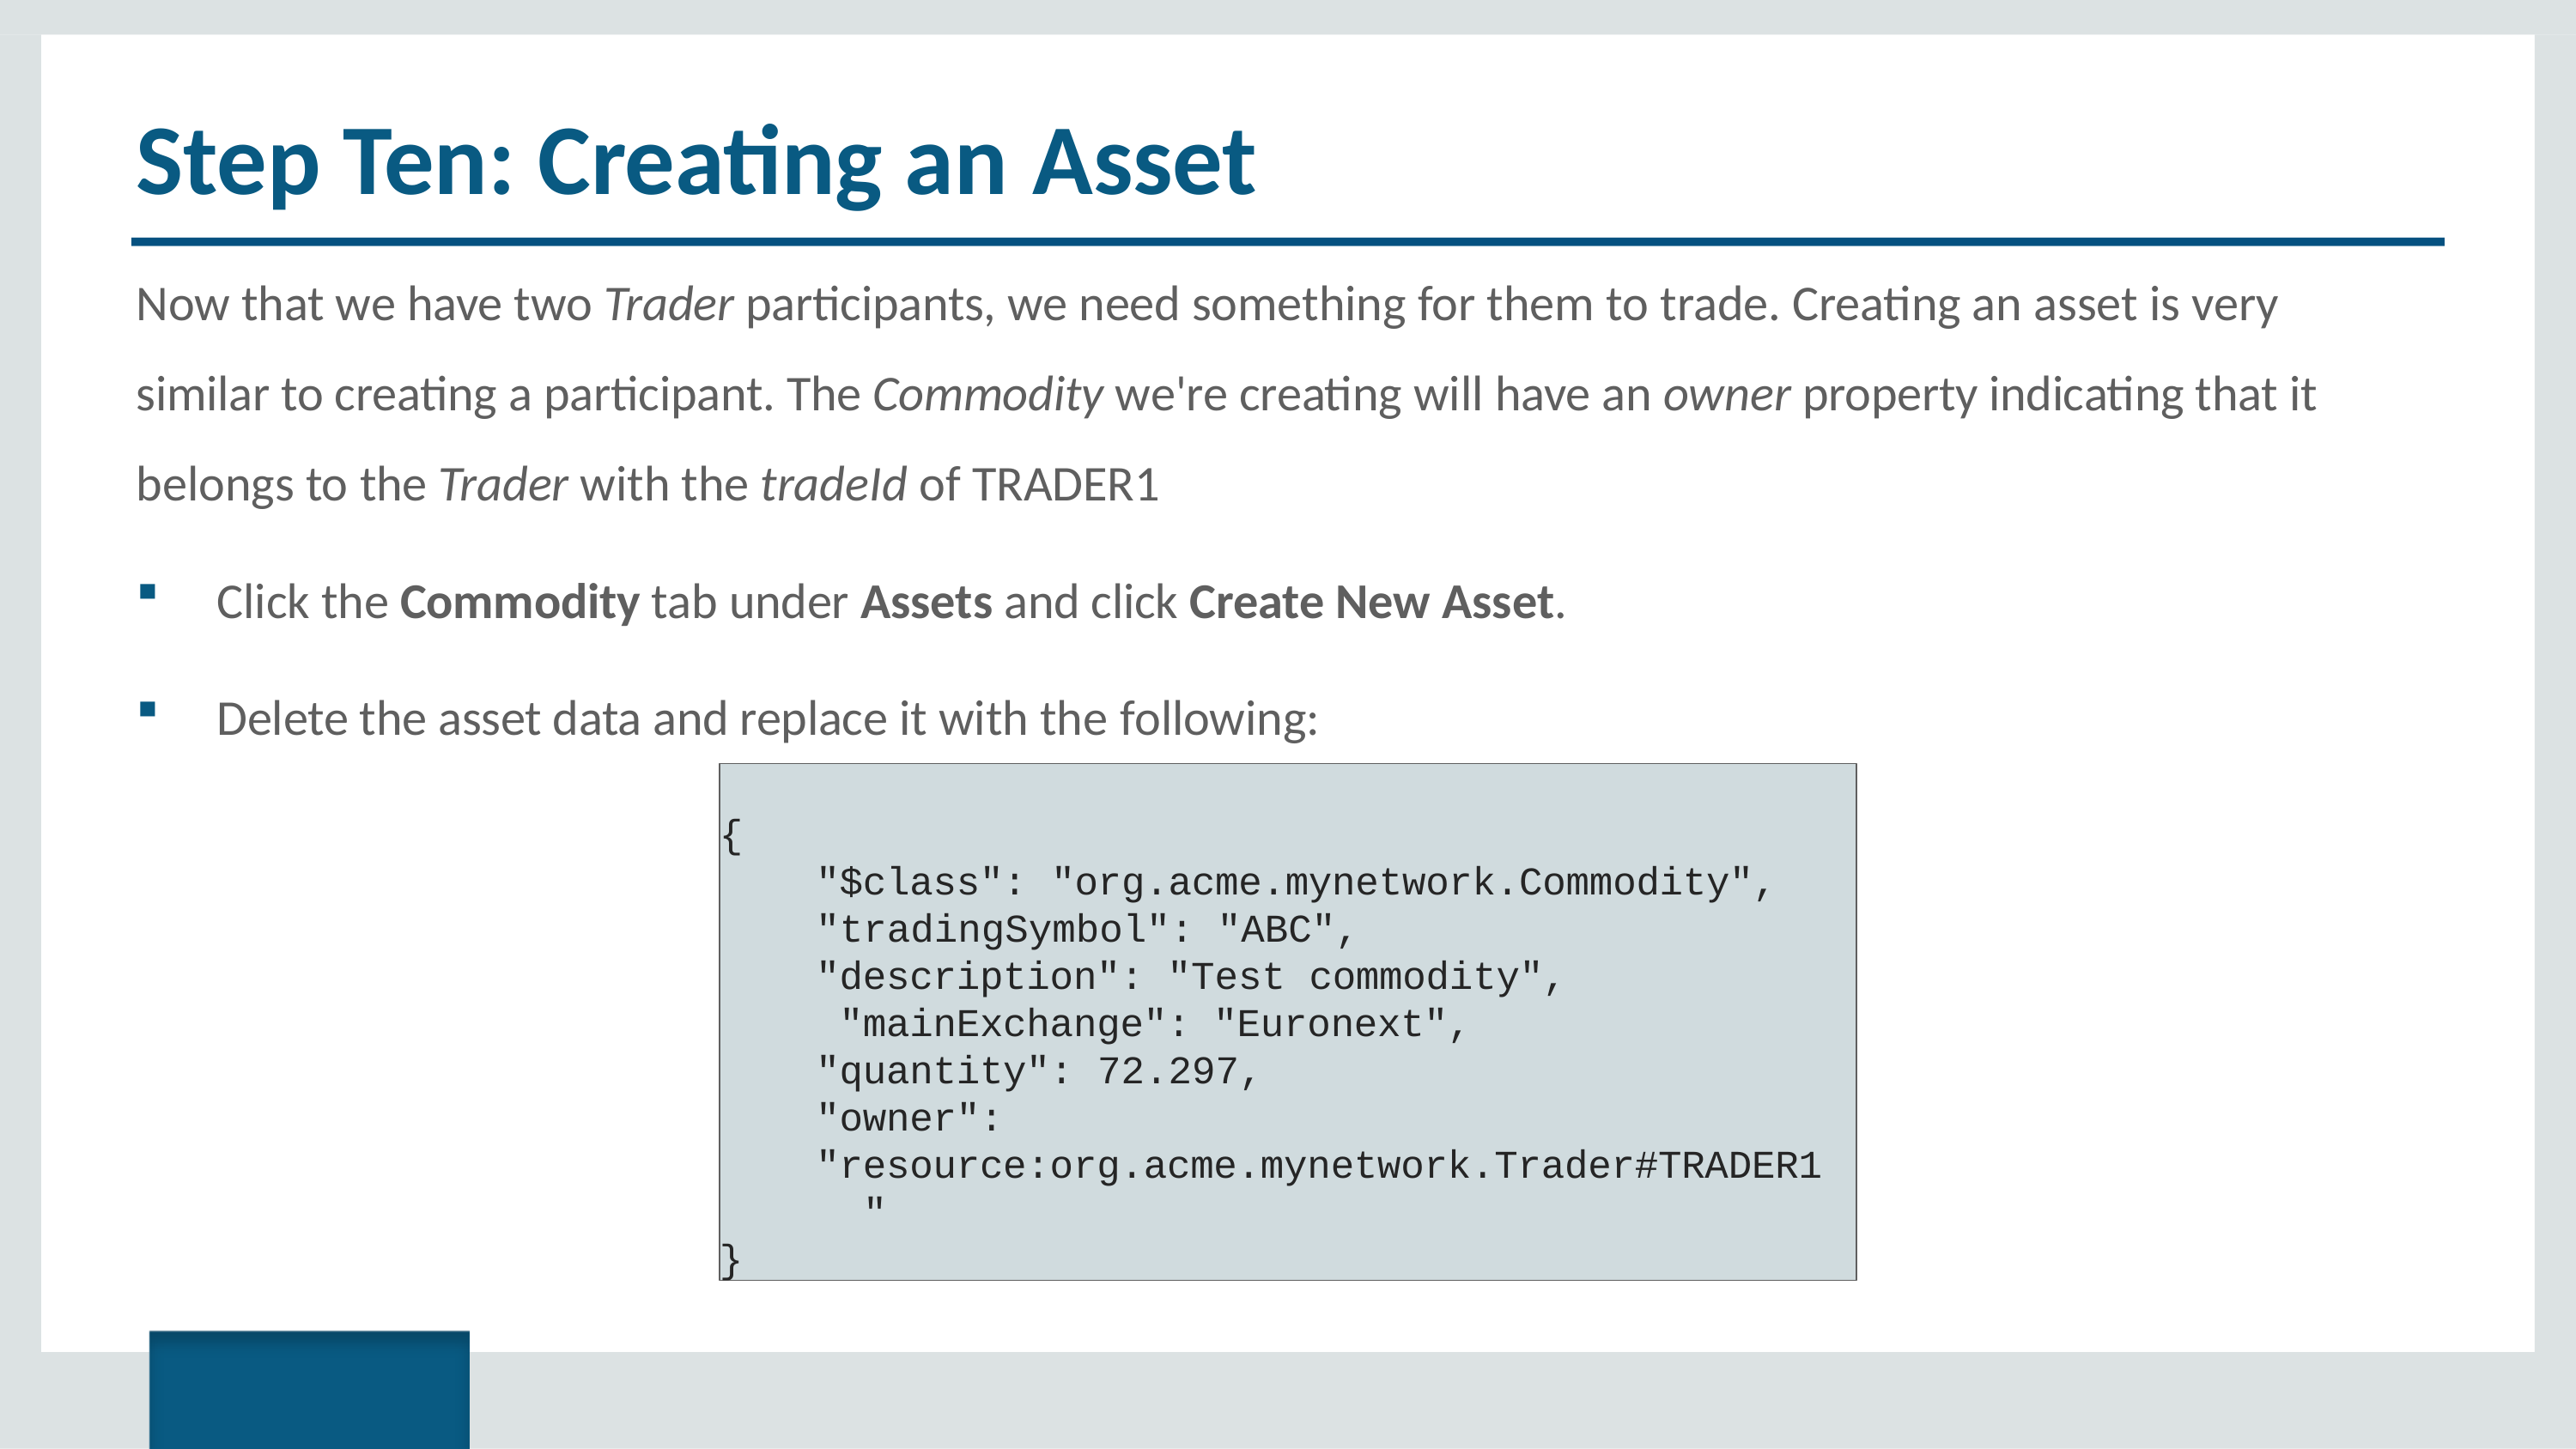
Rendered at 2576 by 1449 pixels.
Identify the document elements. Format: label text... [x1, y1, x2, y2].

text_box { "$class": "org.acme.mynetwork.Commodity", "tradingSymbol": "ABC", "description": "Test commodity", "mainExchange": "Euronext", "quantity": 72.297, "owner": "resource:org.acme.mynetwork.Trader#TRADER1 " } [719, 763, 1857, 1281]
picture [149, 1331, 470, 1449]
title Step Ten: Creating an Asset [132, 91, 1278, 237]
text_box Now that we have two Trader participants, we need something for them to trade. Creating an asset is very similar to creating a participant. The Commodity we're creating will have an owner property indicating that it belongs to the Trader with the tradeId of TRADER1 Click the Commodity tab under Assets and click Create New Asset. Delete the asset data and replace it with the following: [132, 237, 2355, 746]
text_box [2355, 237, 2445, 246]
